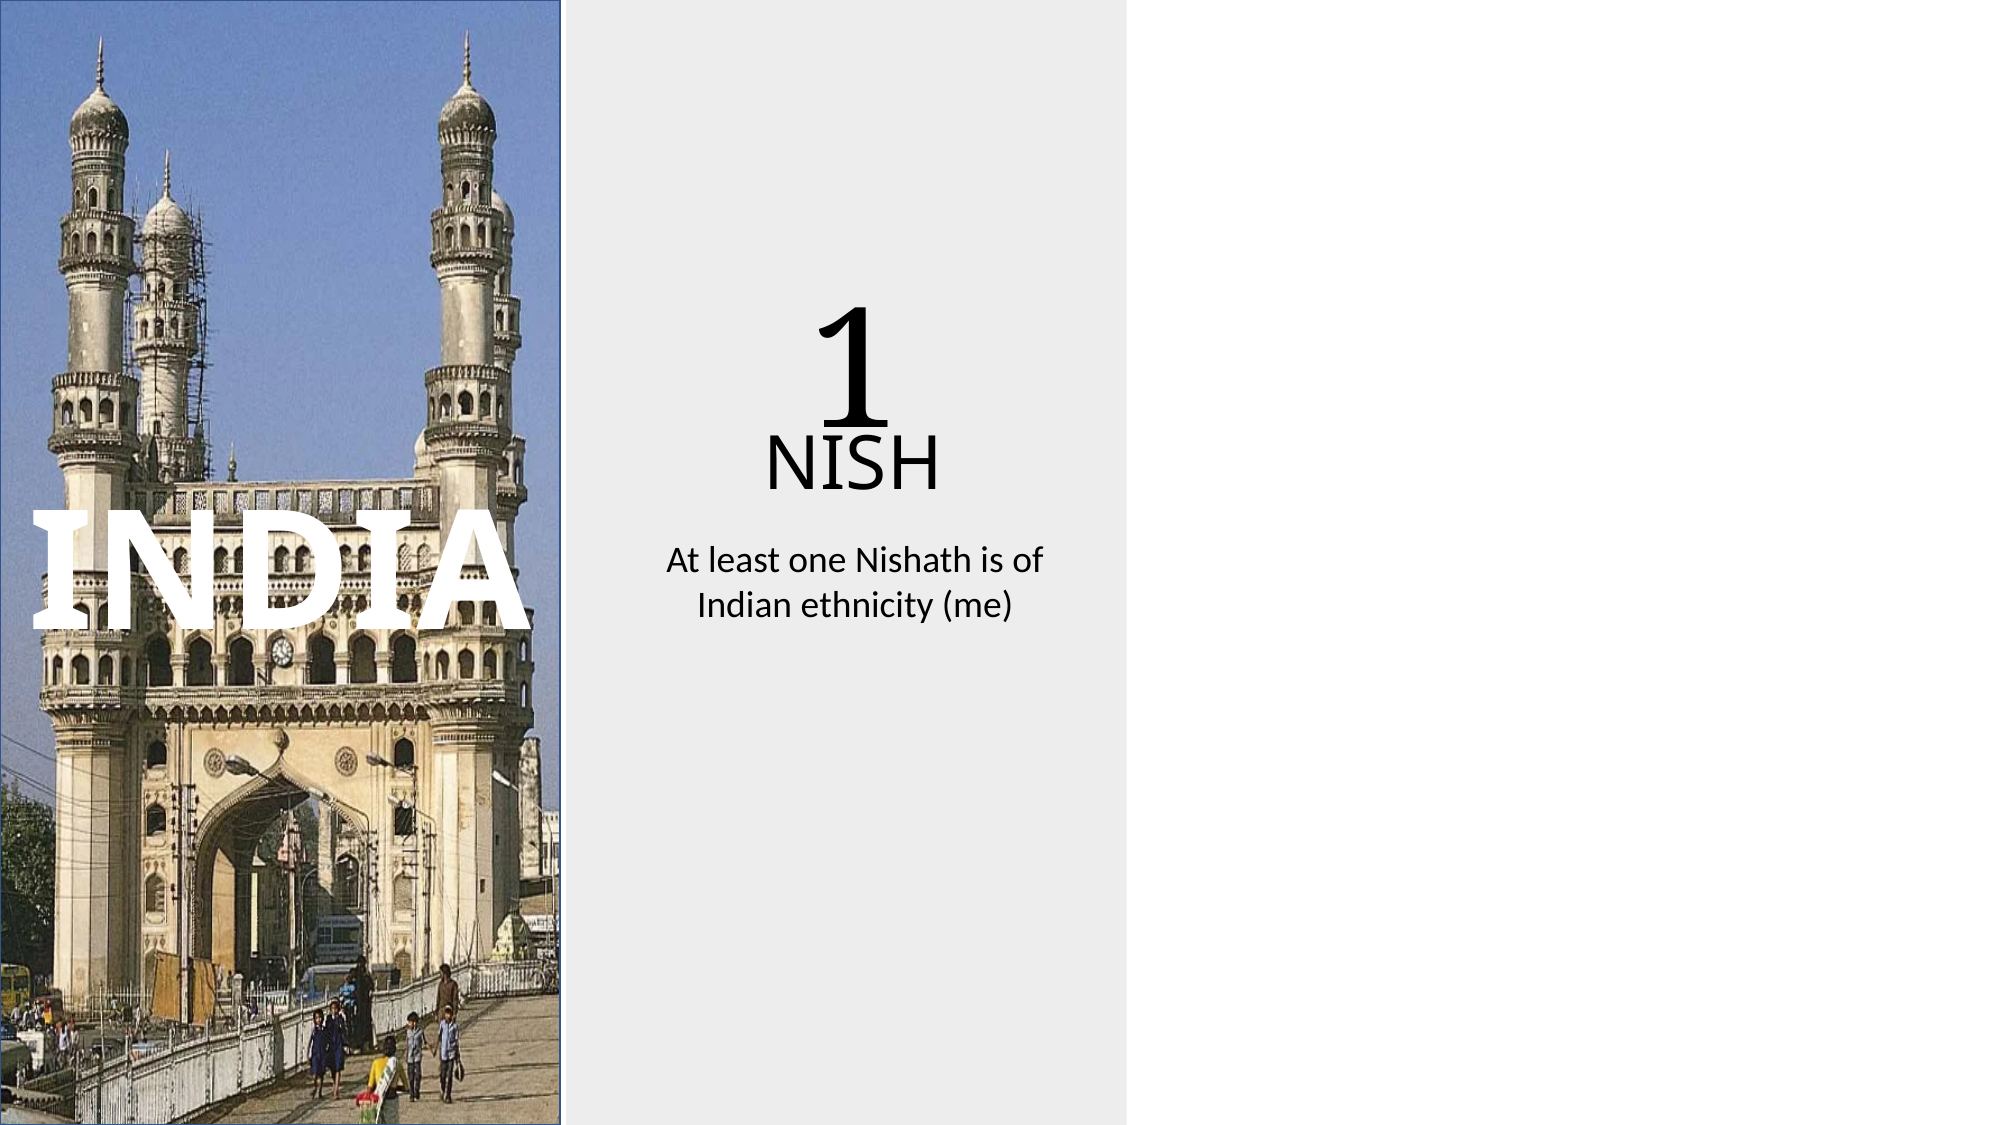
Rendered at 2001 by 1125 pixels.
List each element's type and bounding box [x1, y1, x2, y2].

text_box [0, 0, 1127, 1125]
